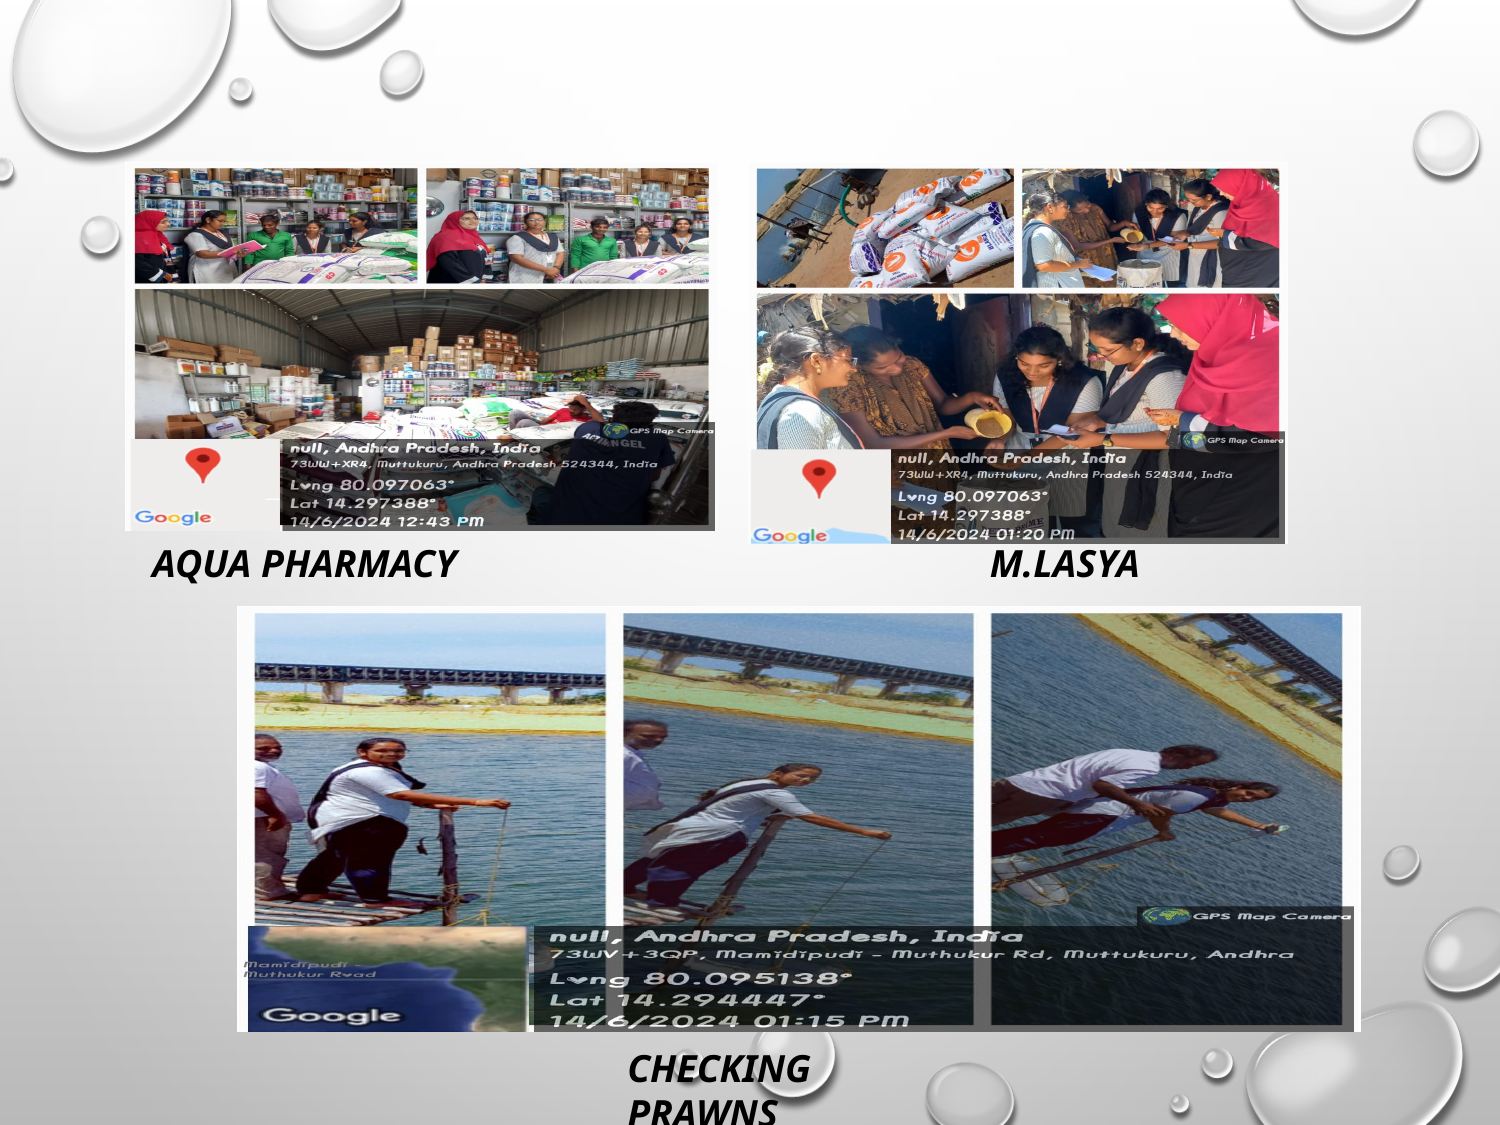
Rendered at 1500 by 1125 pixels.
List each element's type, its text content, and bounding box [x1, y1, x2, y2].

picture [0, 0, 1500, 1125]
text_box AQUA PHARMACY [137, 540, 550, 592]
text_box M.LASYA [975, 554, 1163, 592]
text_box CHECKING PRAWNS [612, 1042, 963, 1125]
